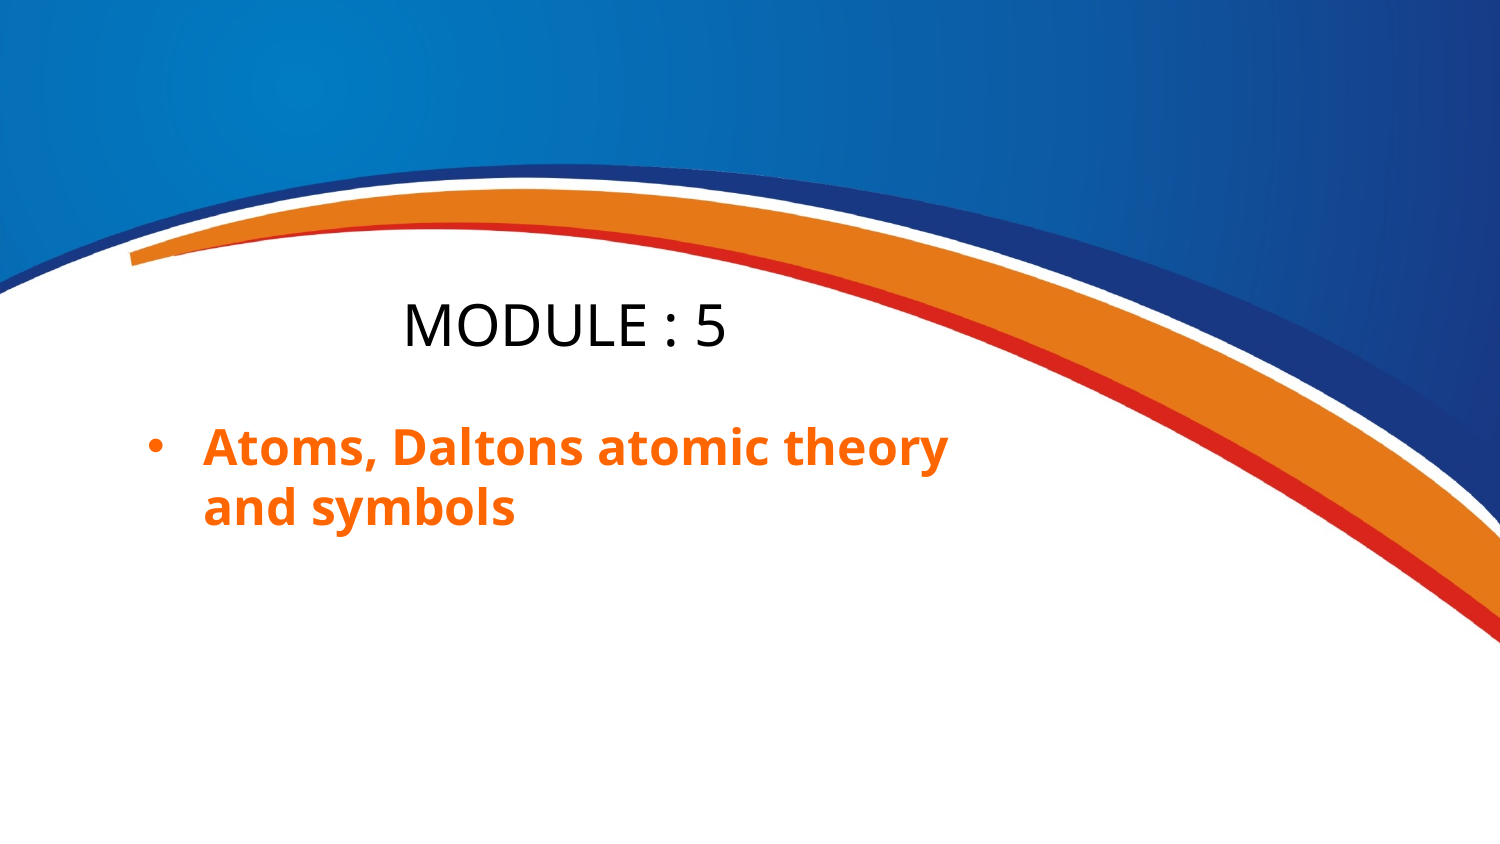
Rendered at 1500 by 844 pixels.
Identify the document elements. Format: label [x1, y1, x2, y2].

picture [0, 0, 1500, 649]
